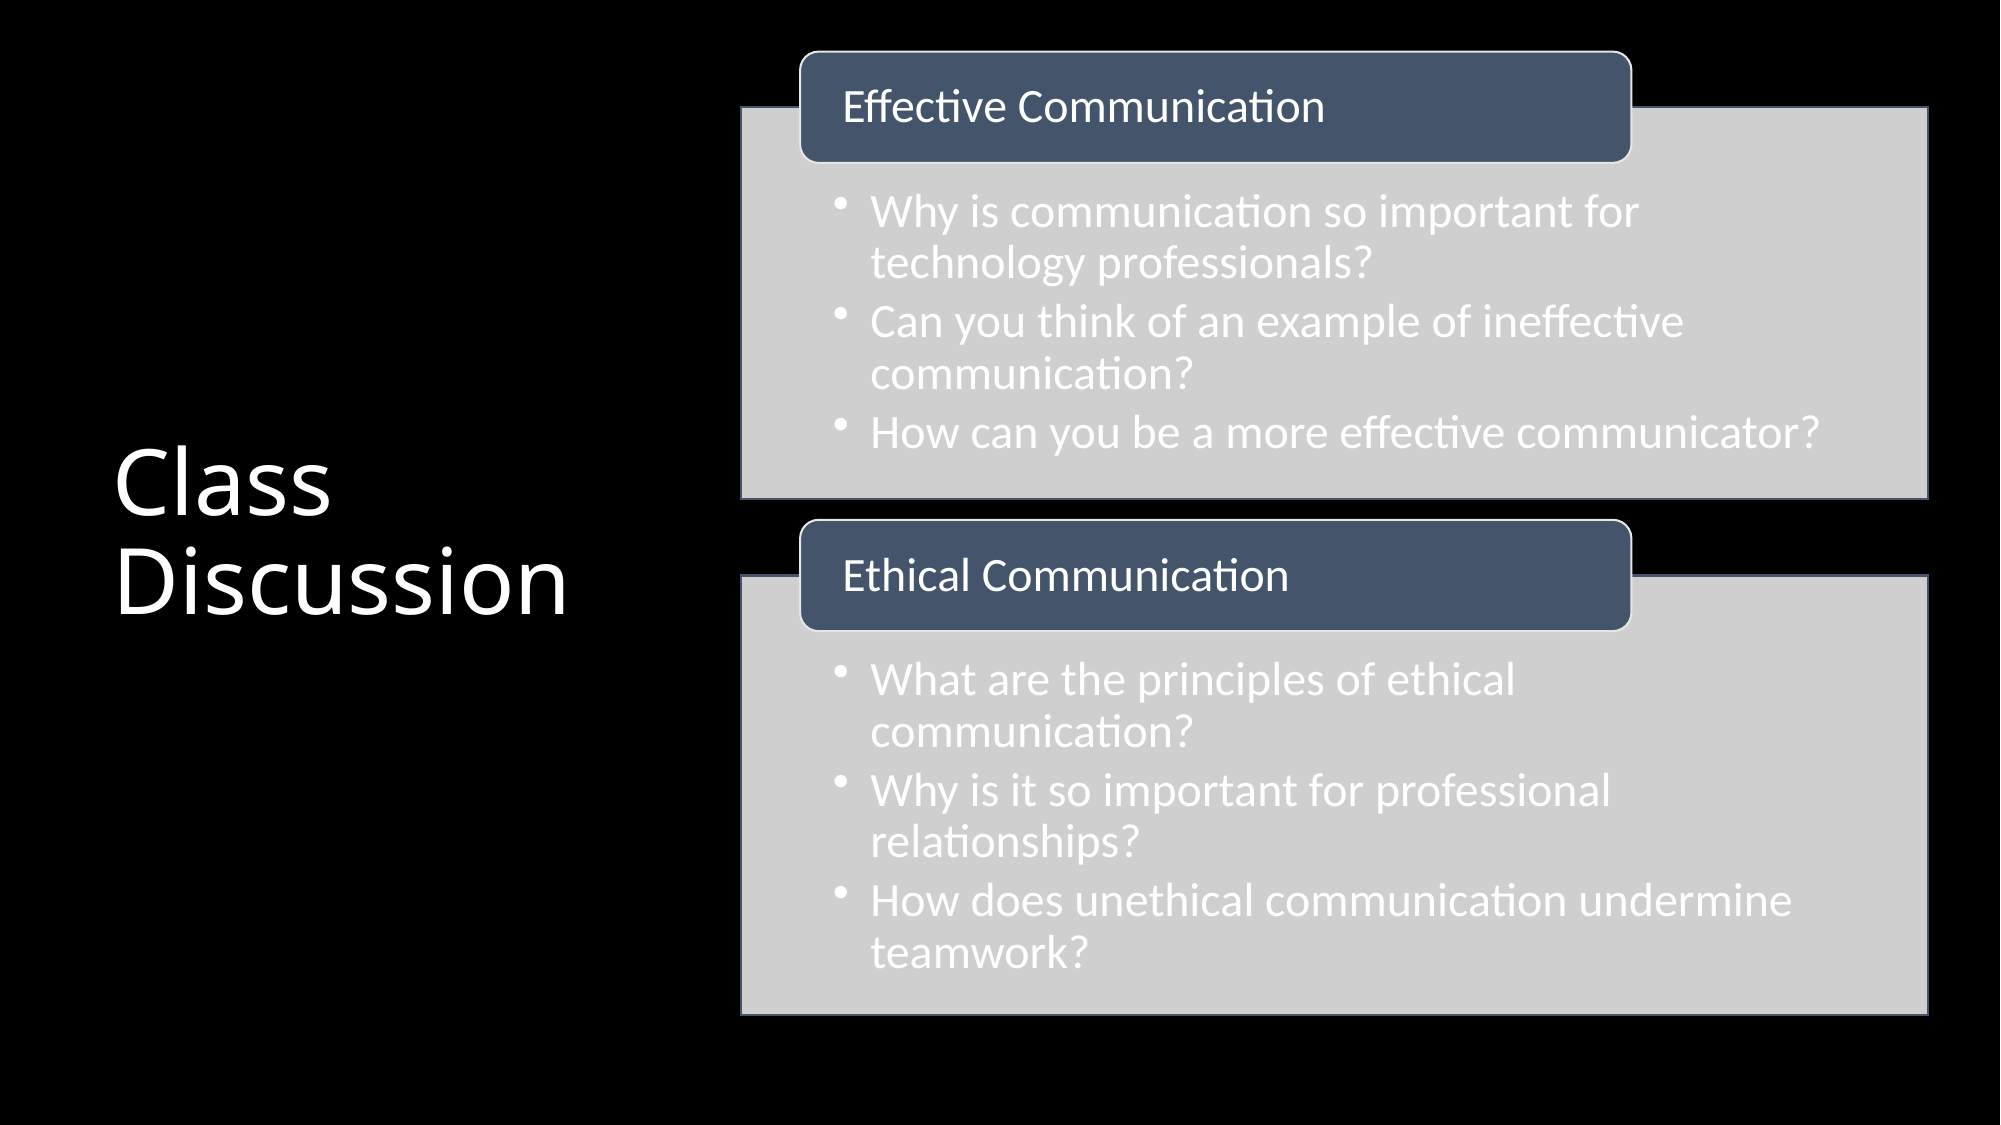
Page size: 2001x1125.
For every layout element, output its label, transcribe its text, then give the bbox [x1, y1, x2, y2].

title Class Discussion [97, 104, 617, 967]
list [740, 49, 1929, 1018]
